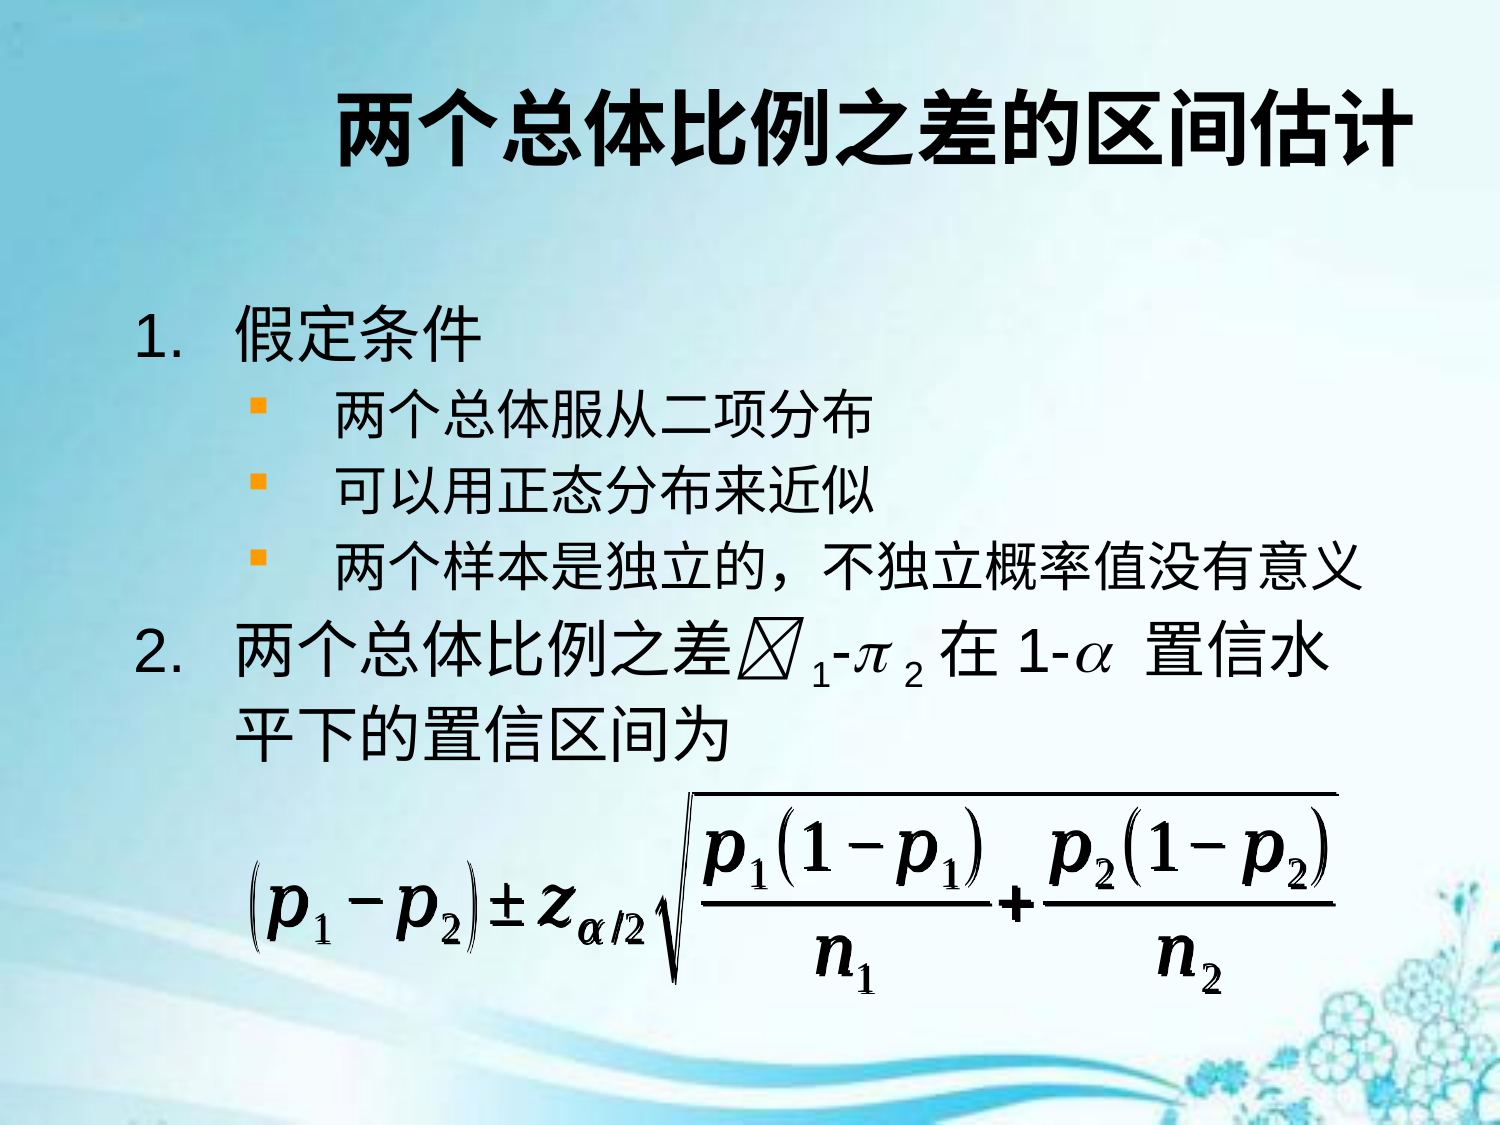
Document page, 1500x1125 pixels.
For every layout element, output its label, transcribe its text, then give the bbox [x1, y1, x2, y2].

list 1. 假定条件 两个总体服从二项分布 可以用正态分布来近似 两个样本是独立的，不独立概率值没有意义 2. 两个总体比例之差1- 2在1- 置信水平下的置信区间为 [118, 287, 1403, 1035]
title 两个总体比例之差的区间估计 [300, 37, 1450, 225]
picture [0, 0, 1500, 1125]
